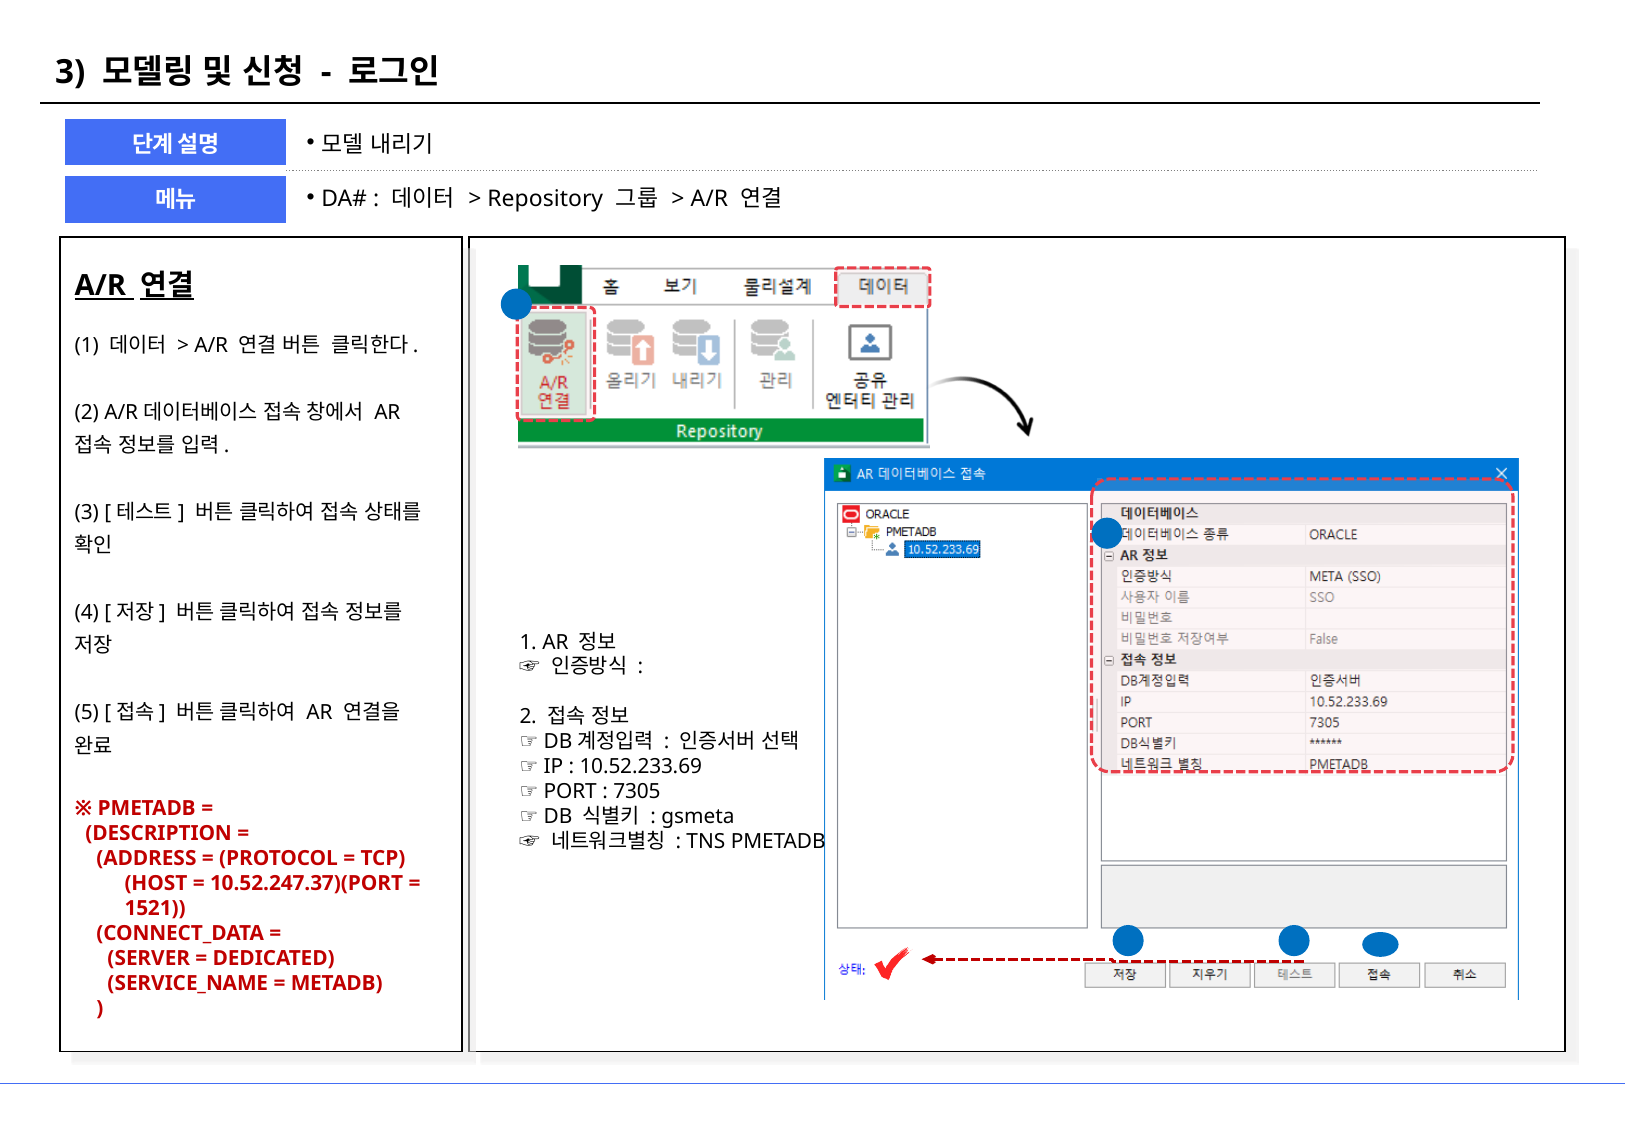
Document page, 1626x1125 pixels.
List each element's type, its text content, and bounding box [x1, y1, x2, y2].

picture [824, 458, 1519, 1000]
text_box 1. AR 정보 ☞ 인증방식 : 2. 접속 정보 ☞ DB계정입력 : 인증서버 선택 ☞ IP : 10.52.233.69 ☞ PORT : 7305 ☞ DB 식별키 : gsmeta ☞ 네트워크별칭 : TNS PMETADB [504, 620, 824, 861]
table_cell DA# : 데이터 > Repository 그룹 > A/R 연결 [297, 171, 1536, 223]
text_box A/R 연결 (1) 데이터 > A/R 연결 버튼 클릭한다. (2) A/R데이터베이스 접속 창에서 AR 접속 정보를 입력. (3) [테스트] 버튼 클릭하여 접속 상태를 확인 (4) [저장] 버튼 클릭하여 접속 정보를 저장 (5) [접속] 버튼 클릭하여 AR 연결을 완료 ※ PMETADB = (DESCRIPTION = (ADDRESS = (PROTOCOL = TCP)(HOST = 10.52.247.37)(PORT = 1521)) (CONNECT_DATA = (SERVER = DEDICATED) (SERVICE_NAME = METADB) ) [59, 236, 463, 1052]
text_box 3) 모델링 및 신청 - 로그인 [40, 46, 1548, 107]
text_box 1 [499, 287, 518, 321]
table_cell 메뉴 [65, 176, 286, 223]
text_box [469, 236, 1566, 1052]
picture [518, 265, 1048, 450]
table_header 단계 설명 [65, 119, 286, 165]
table_header 모델 내리기 [297, 114, 1536, 171]
